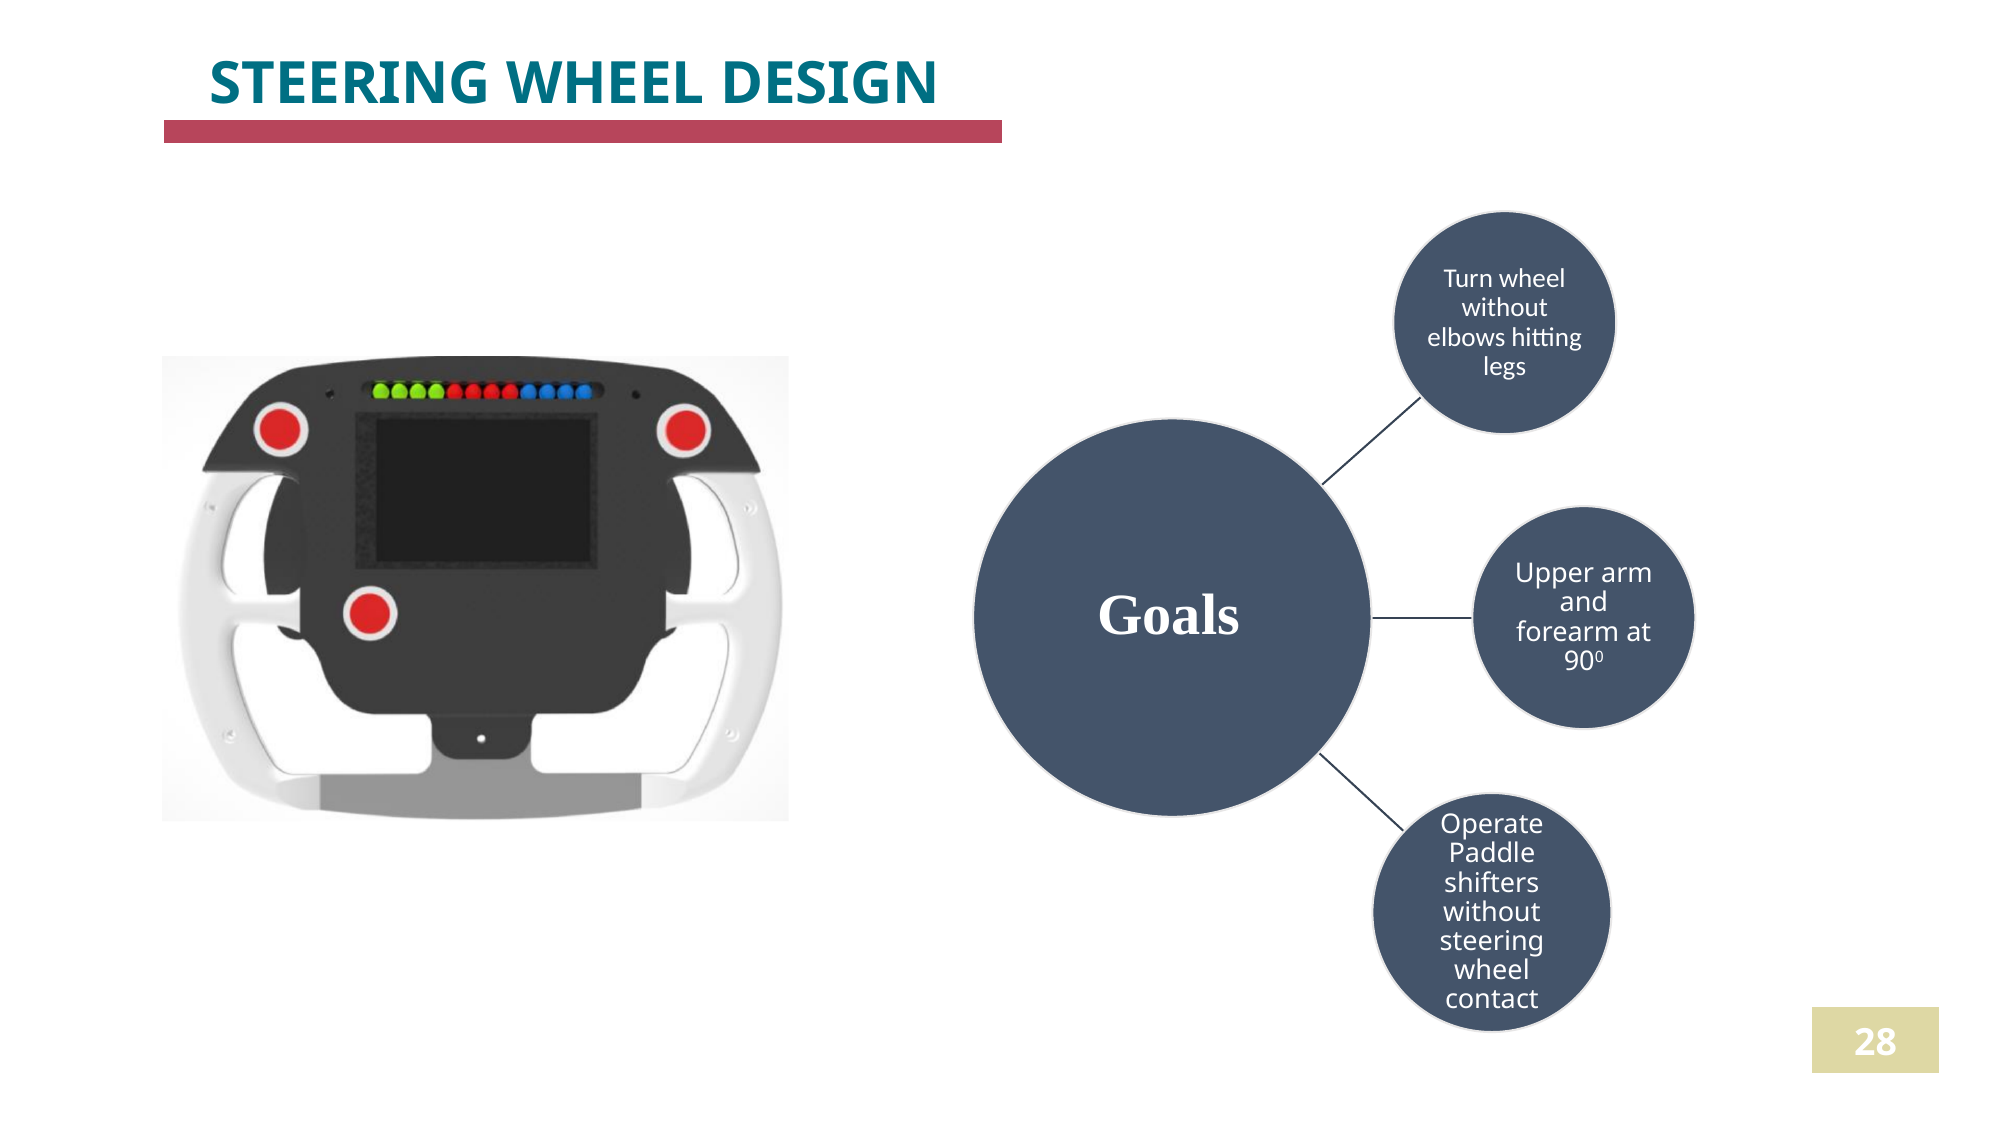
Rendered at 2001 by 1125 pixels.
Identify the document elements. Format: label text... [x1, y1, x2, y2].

picture [162, 356, 789, 840]
picture [164, 120, 1002, 143]
text_box 28 [1810, 1067, 1941, 1075]
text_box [972, 176, 2000, 1067]
text_box STEERING WHEEL DESIGN [98, 37, 1052, 123]
